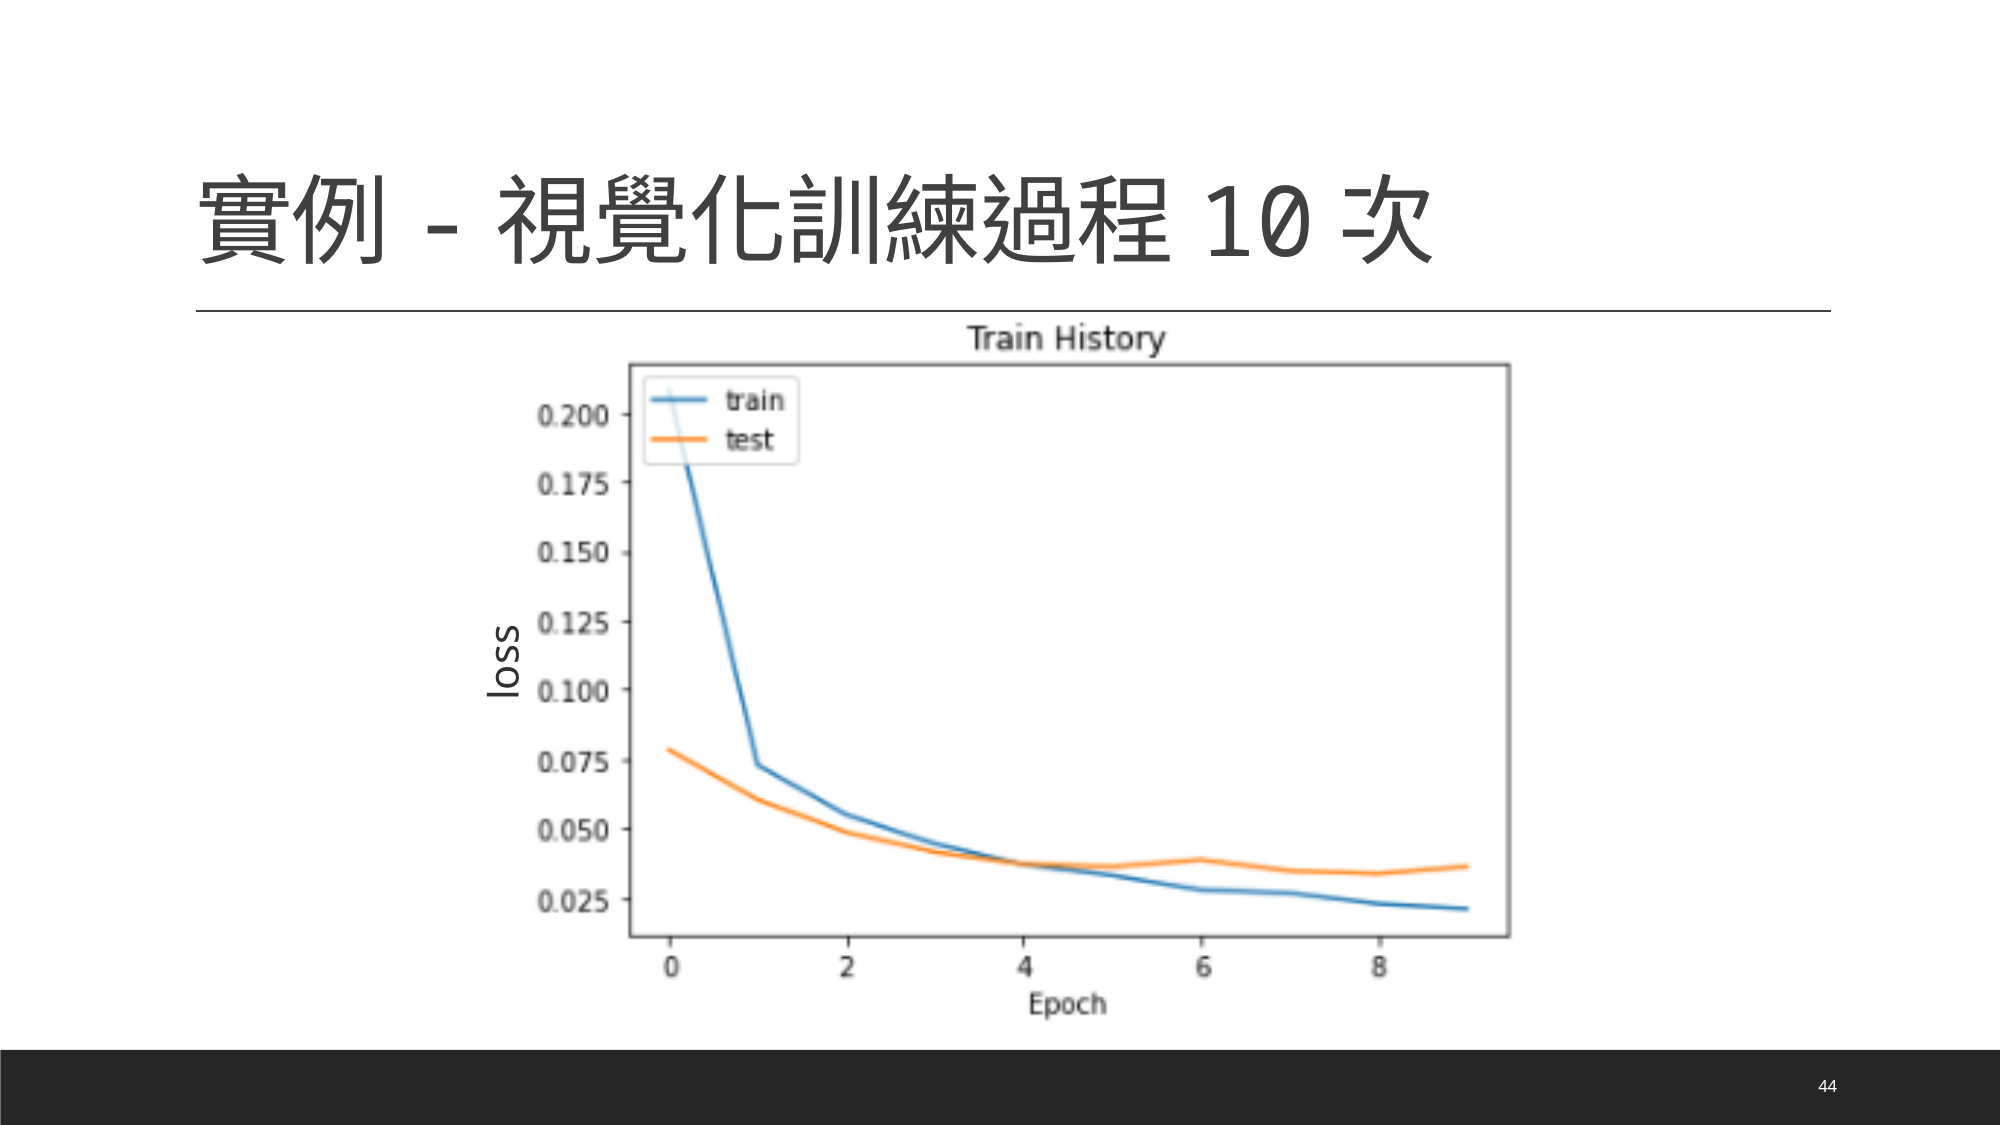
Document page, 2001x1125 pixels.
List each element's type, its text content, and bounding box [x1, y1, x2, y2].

slide_number 44 [1803, 1057, 1932, 1118]
title 實例-視覺化訓練過程10次 [180, 47, 1830, 285]
picture [472, 315, 1528, 1027]
